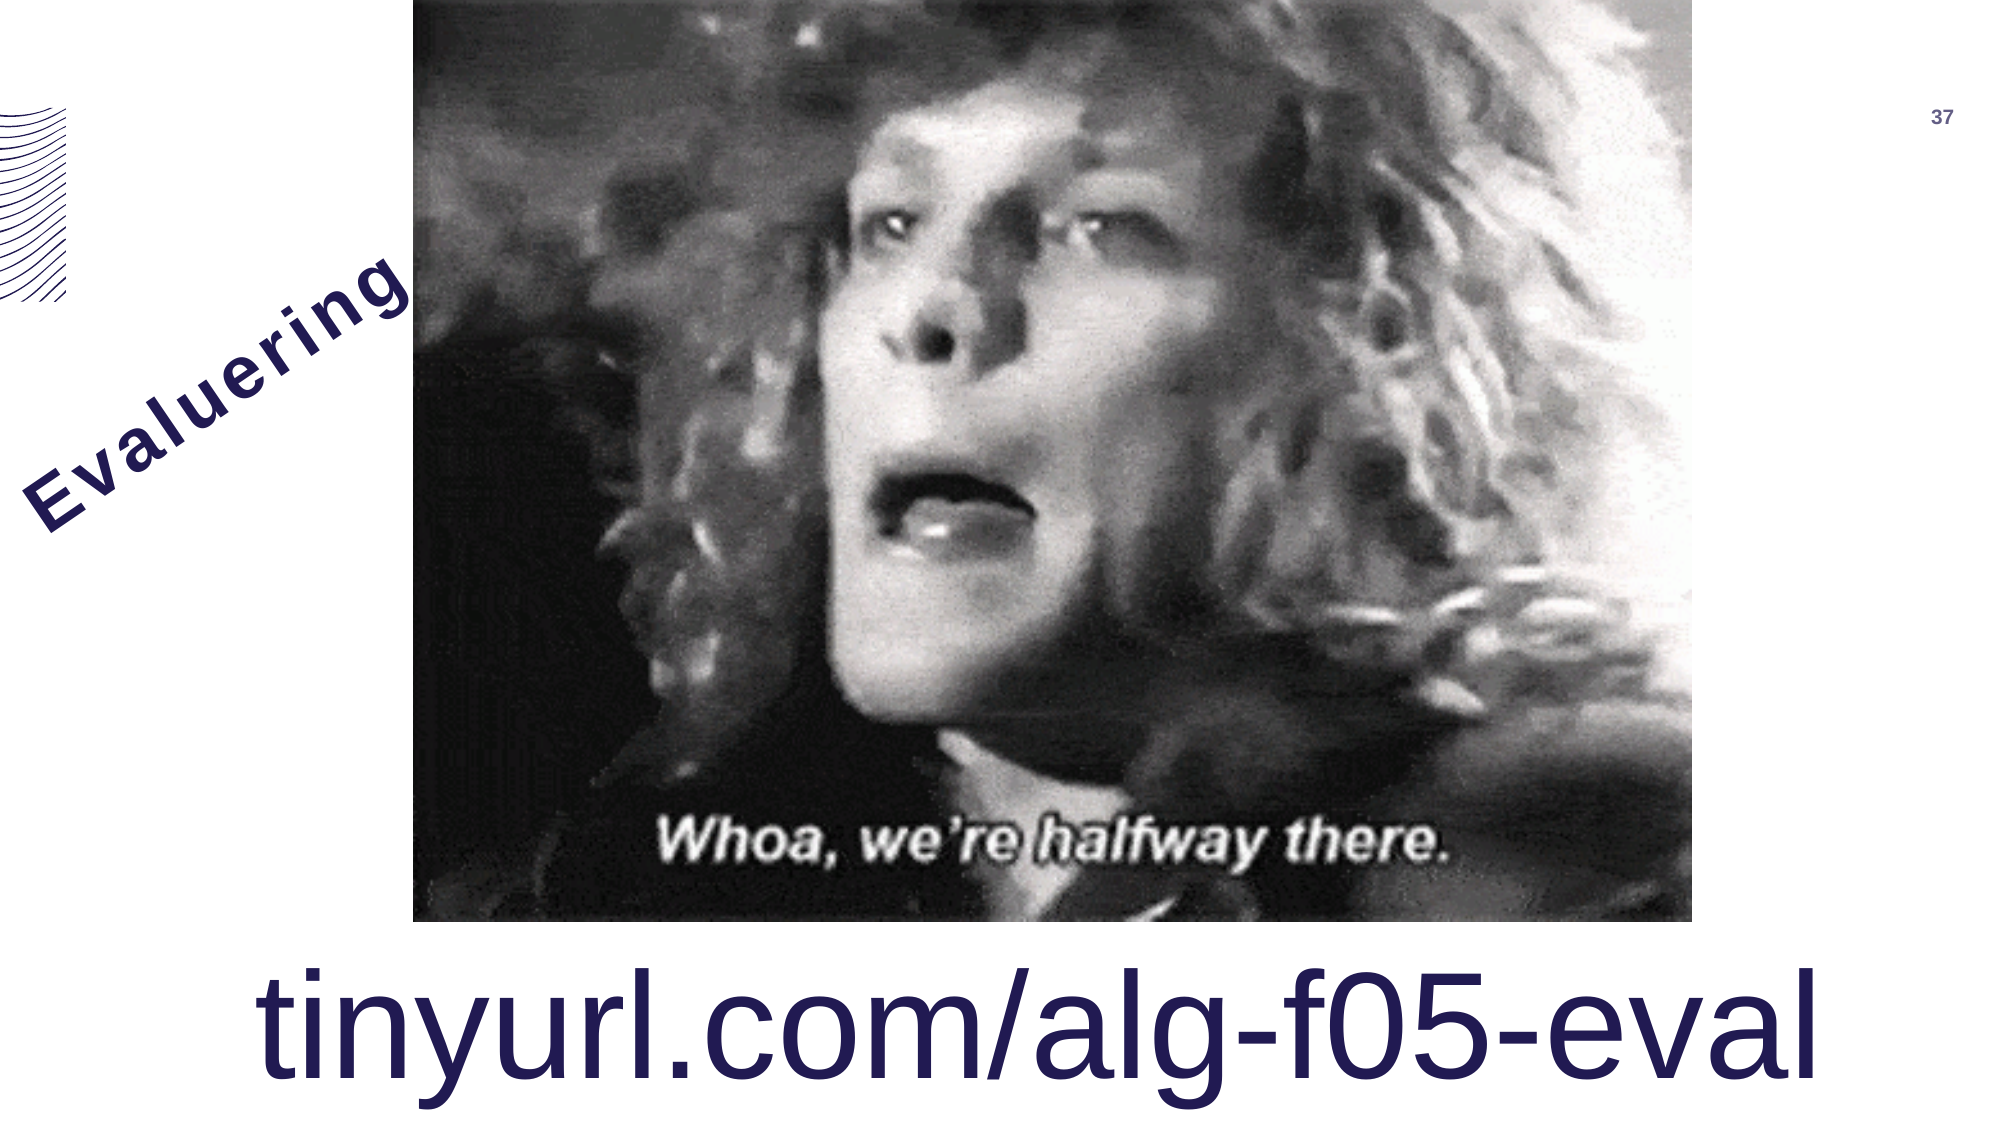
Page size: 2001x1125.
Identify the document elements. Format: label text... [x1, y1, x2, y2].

title Evaluering [0, 157, 413, 649]
picture [413, 0, 1692, 922]
text_box tinyurl.com/alg-f05-eval [158, 883, 1922, 1118]
slide_number 37 [1860, 97, 1954, 135]
